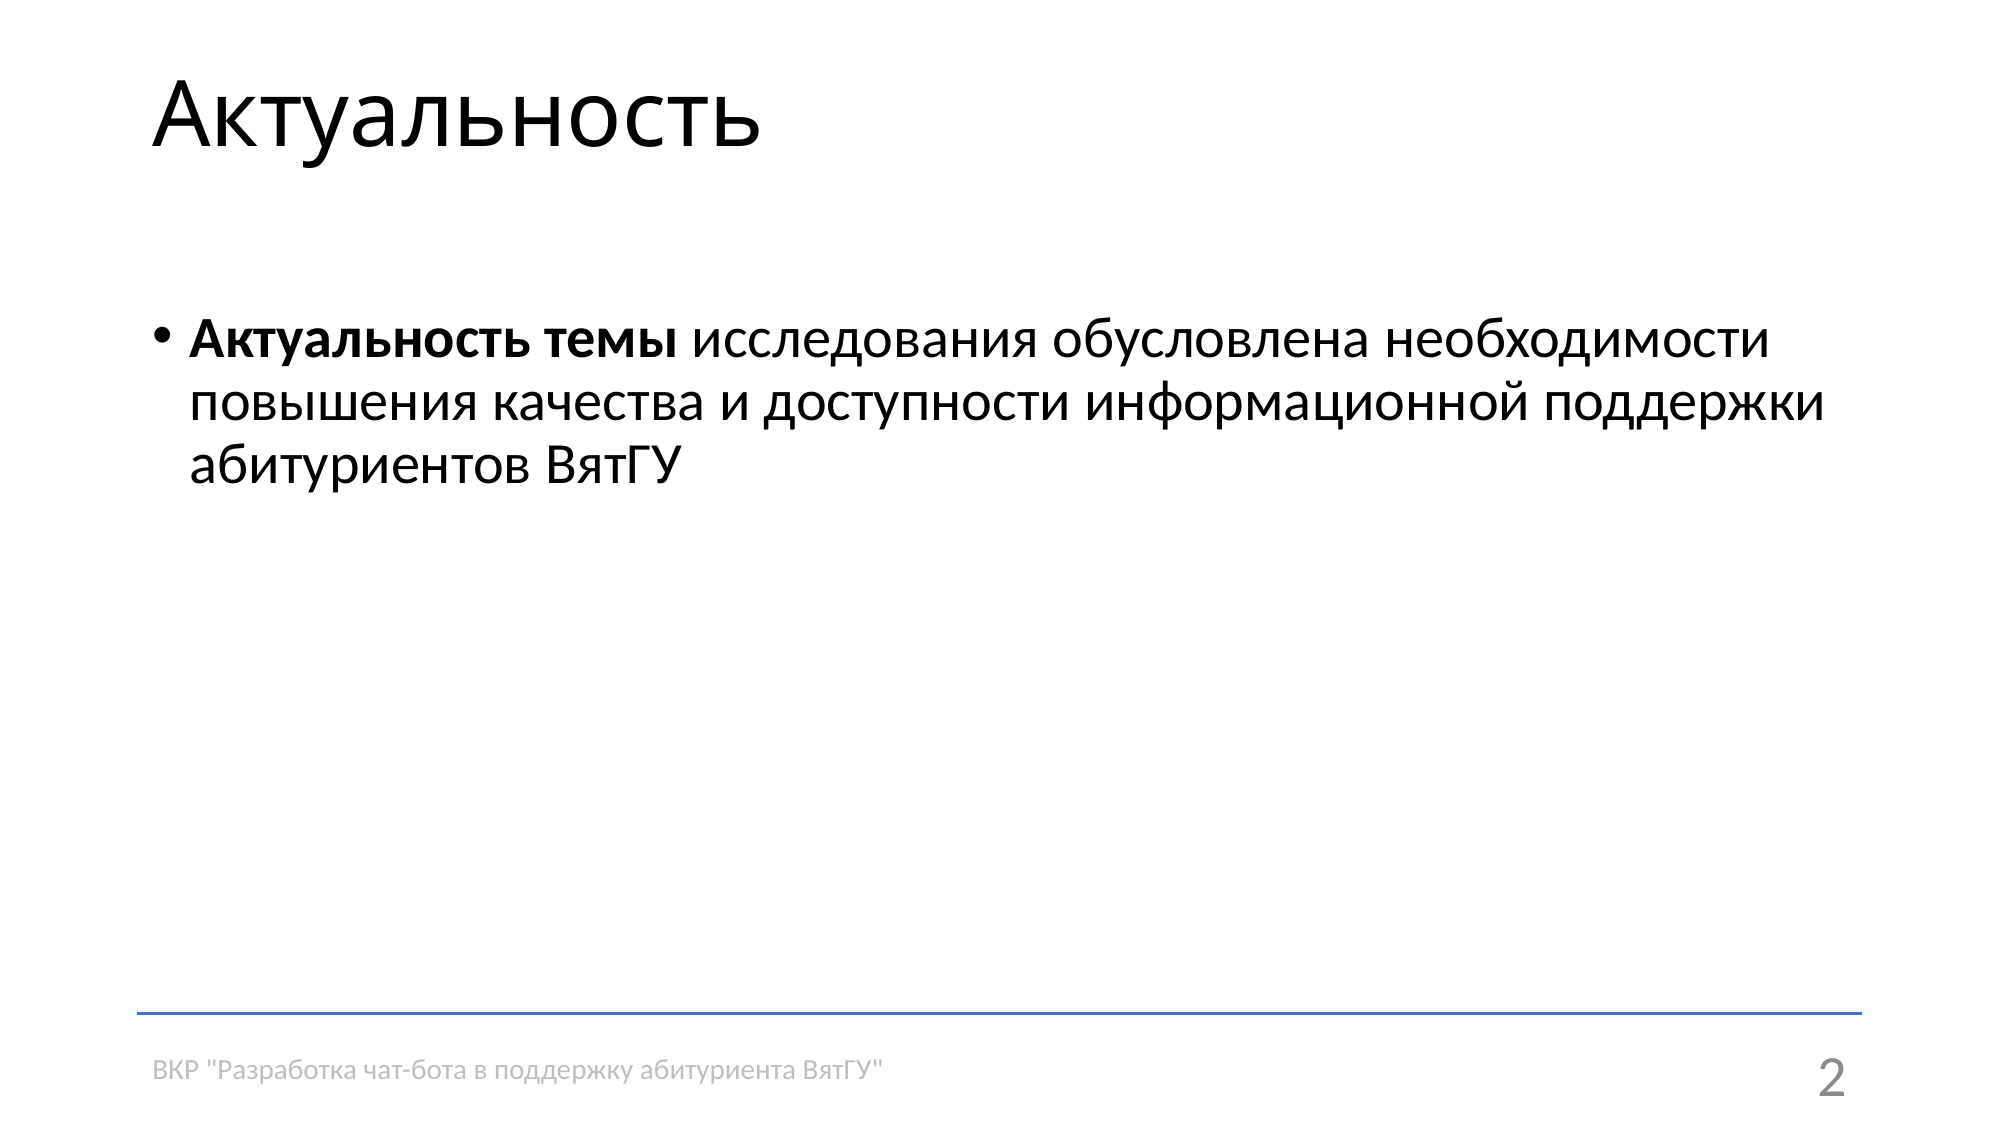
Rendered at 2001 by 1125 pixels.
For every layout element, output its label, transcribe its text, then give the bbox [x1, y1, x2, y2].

footer ВКР "Разработка чат-бота в поддержку абитуриента ВятГУ" [137, 1042, 1124, 1103]
title Актуальность [137, 59, 1863, 278]
slide_number 2 [1412, 1042, 1863, 1103]
list Актуальность темы исследования обусловлена необходимости повышения качества и доступности информационной поддержки абитуриентов ВятГУ [137, 299, 1863, 1014]
